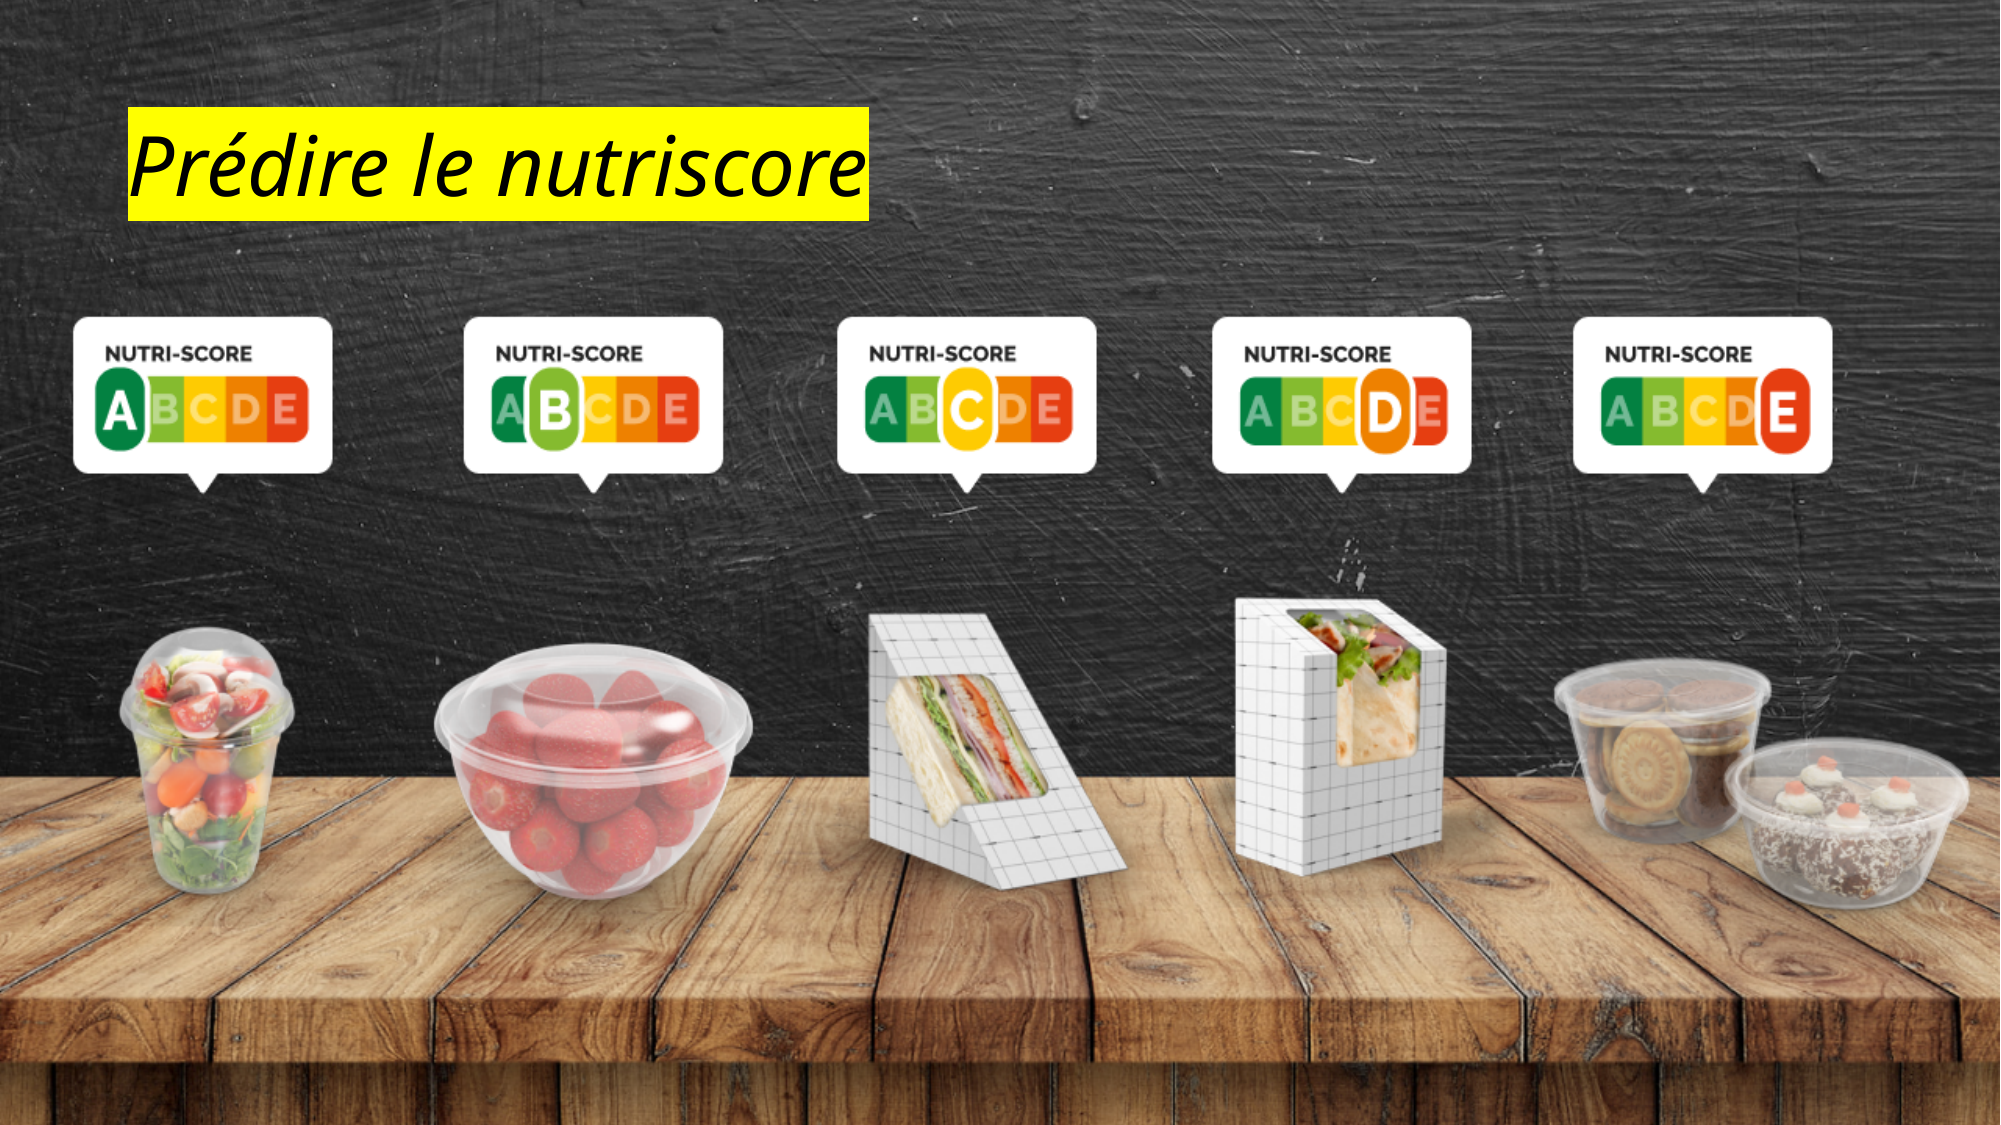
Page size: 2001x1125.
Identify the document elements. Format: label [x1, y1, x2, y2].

list [0, 0, 2000, 1125]
